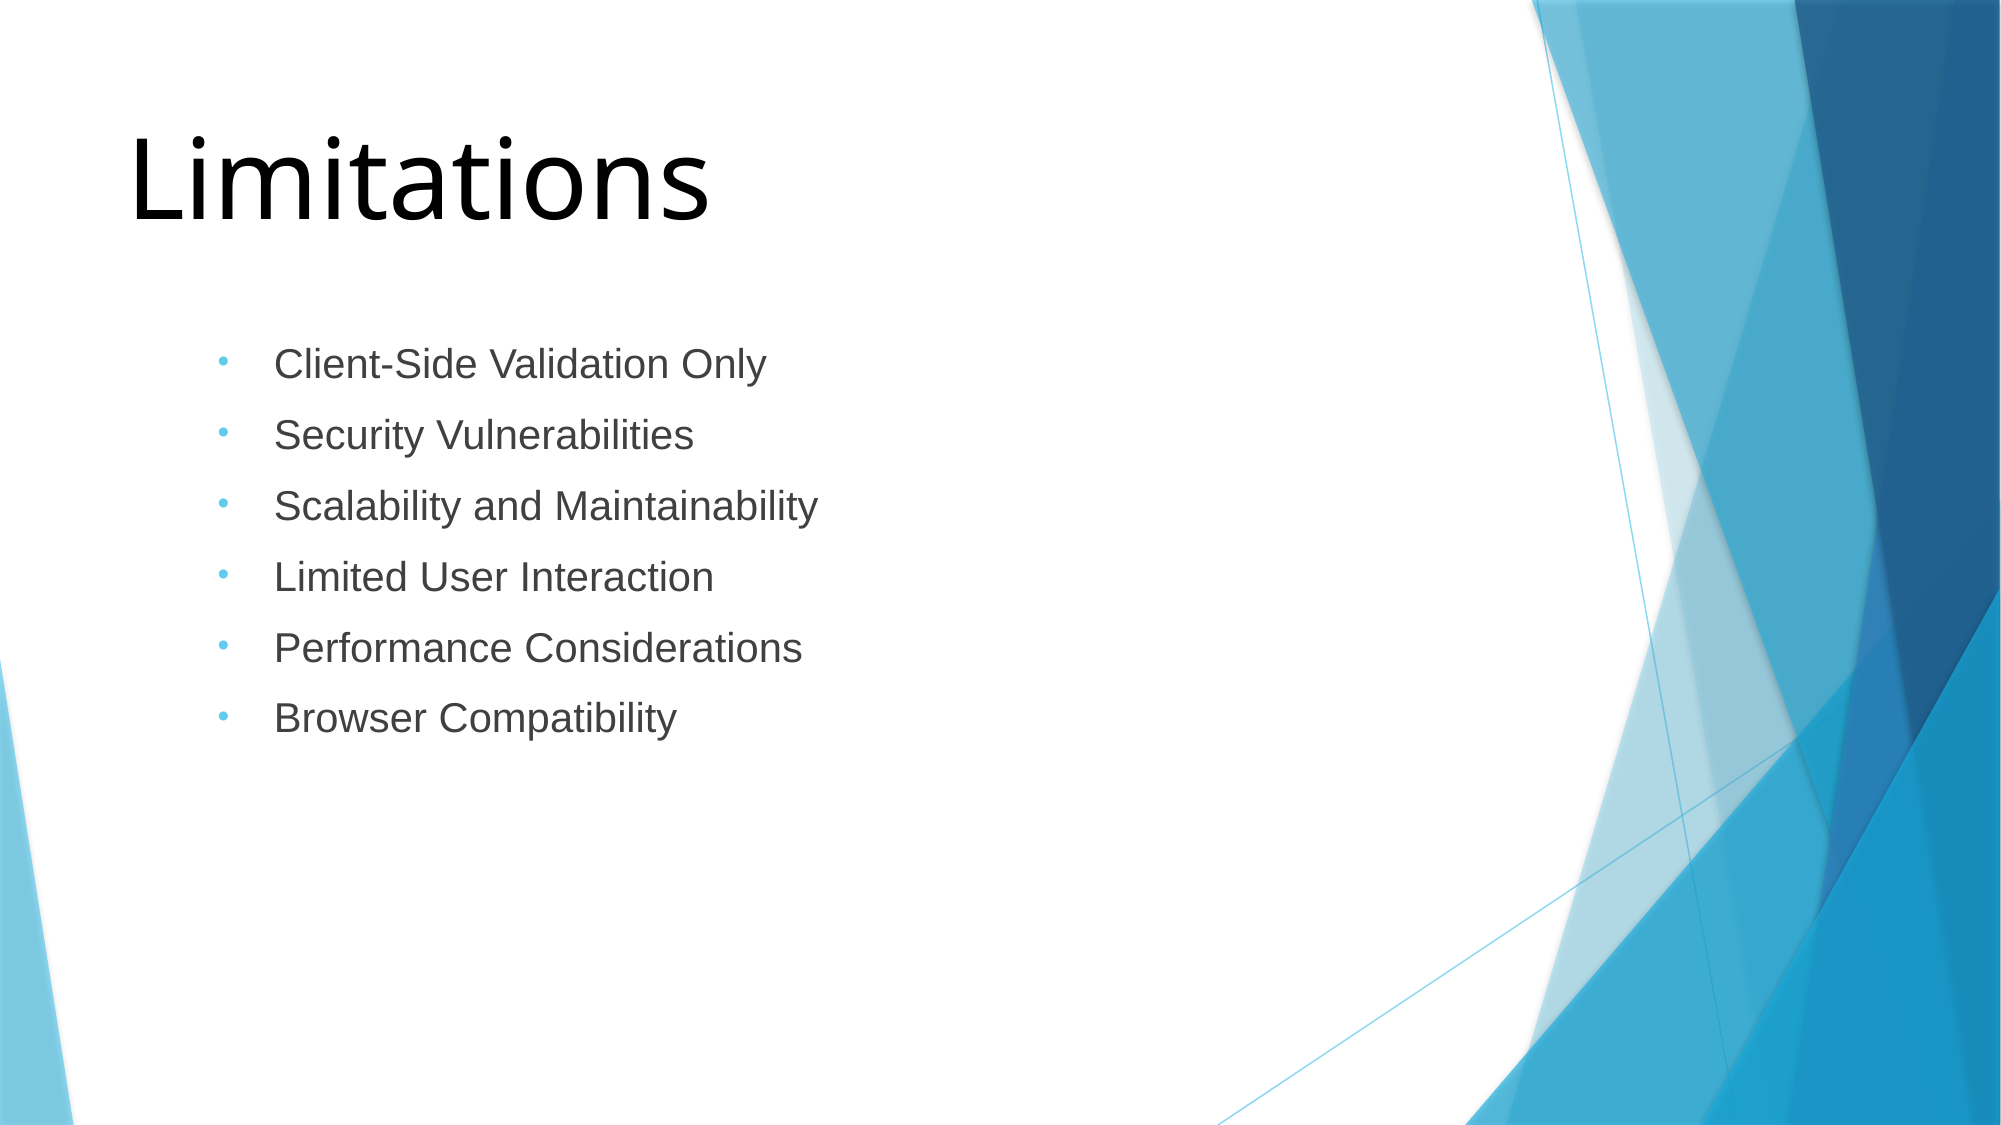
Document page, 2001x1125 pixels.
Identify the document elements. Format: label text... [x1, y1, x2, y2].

title Limitations [111, 99, 1522, 317]
list Client-Side Validation Only Security Vulnerabilities Scalability and Maintainability Limited User Interaction Performance Considerations Browser Compatibility [202, 329, 1000, 870]
